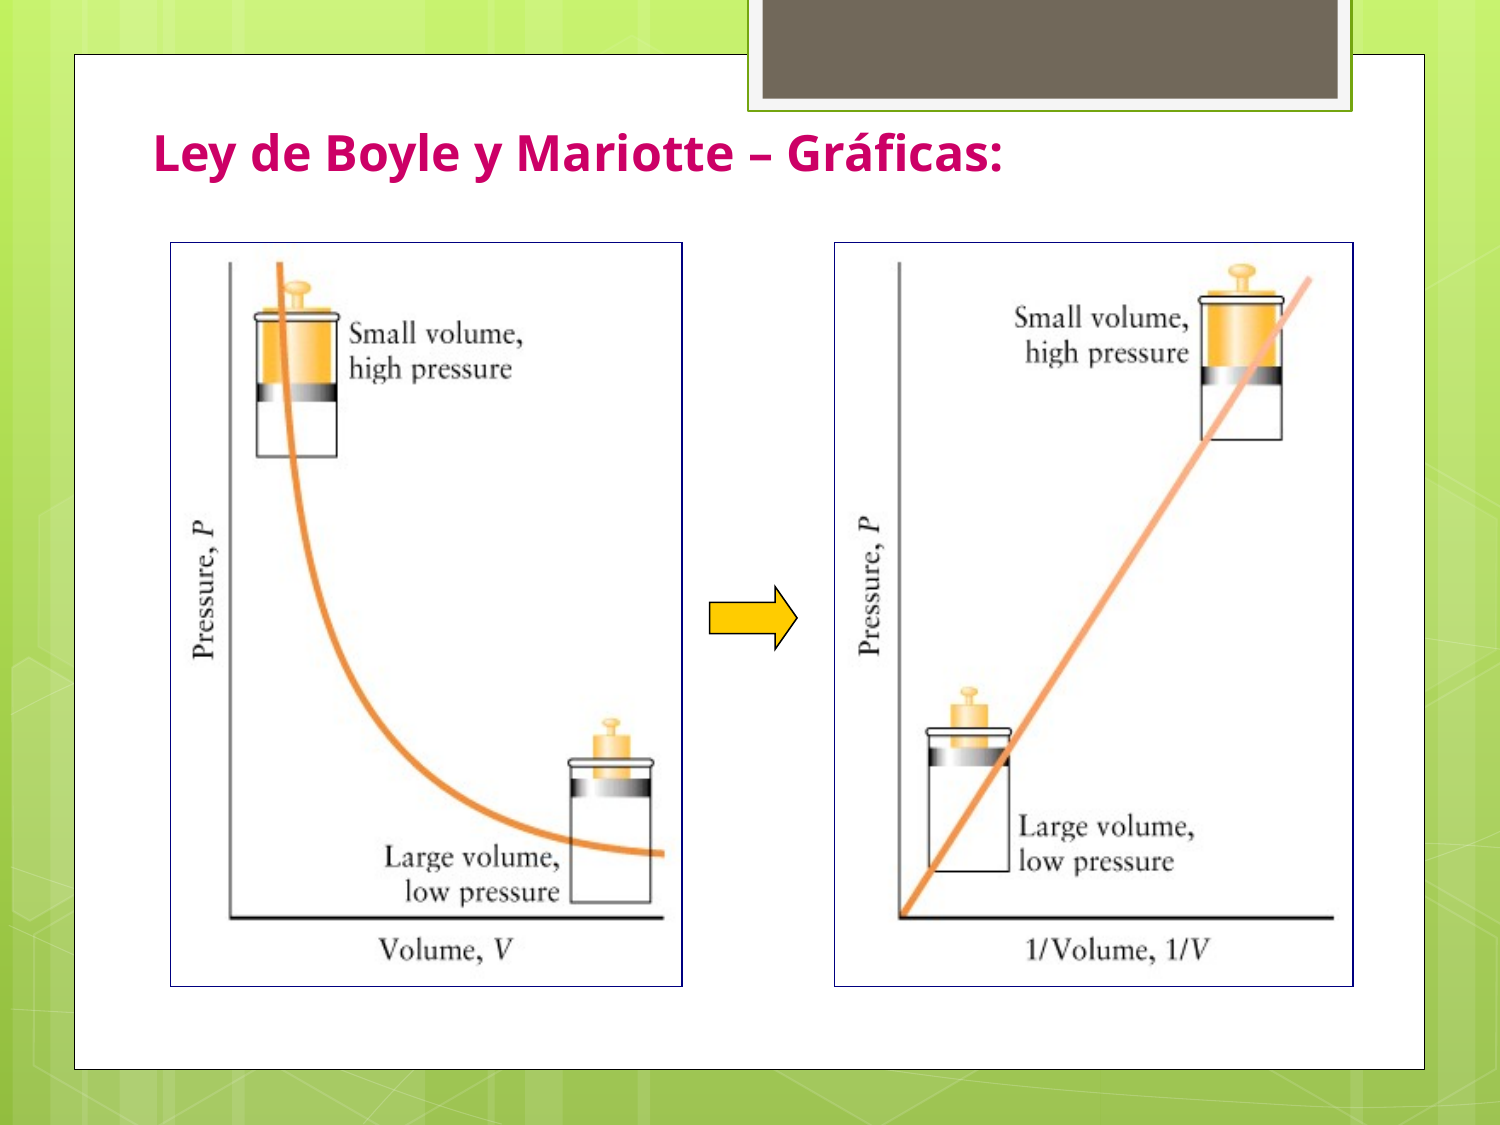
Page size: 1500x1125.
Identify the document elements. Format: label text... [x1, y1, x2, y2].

text_box Ley de Boyle y Mariotte – Gráficas: [137, 83, 1019, 189]
text_box [709, 586, 798, 650]
picture [834, 243, 1353, 987]
picture [170, 243, 682, 987]
